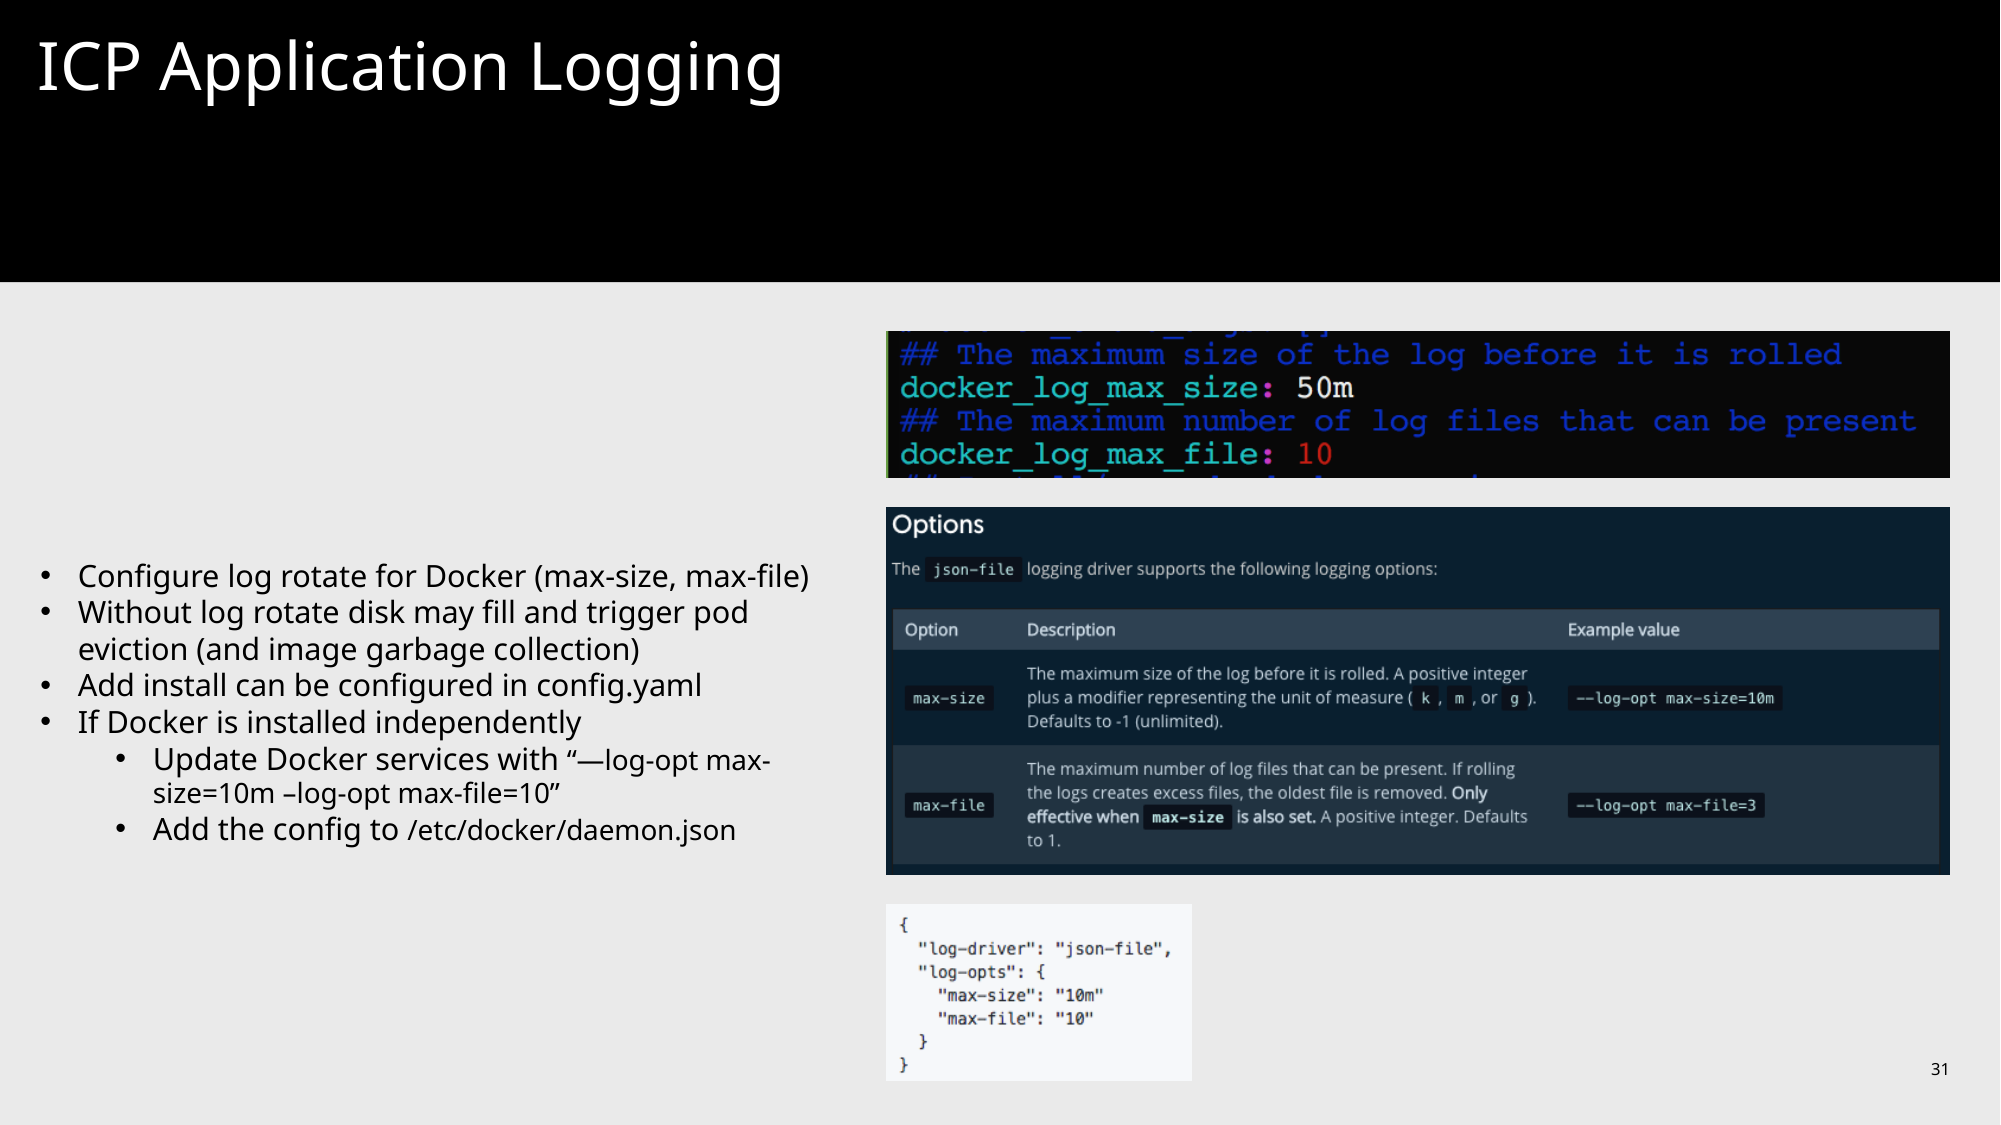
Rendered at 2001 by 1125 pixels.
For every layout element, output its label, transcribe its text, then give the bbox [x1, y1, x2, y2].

picture [886, 331, 1951, 479]
picture [886, 507, 1951, 875]
slide_number 31 [1500, 1055, 1950, 1086]
title ICP Application Logging [0, 0, 2000, 283]
text_box Configure log rotate for Docker (max-size, max-file) Without log rotate disk may fill and trigger pod eviction (and image garbage collection) Add install can be configured in config.yaml If Docker is installed independently Update Docker services with “—log-opt max-size=10m –log-opt max-file=10” Add the config to /etc/docker/daemon.json [25, 357, 844, 1046]
picture [886, 903, 1193, 1081]
